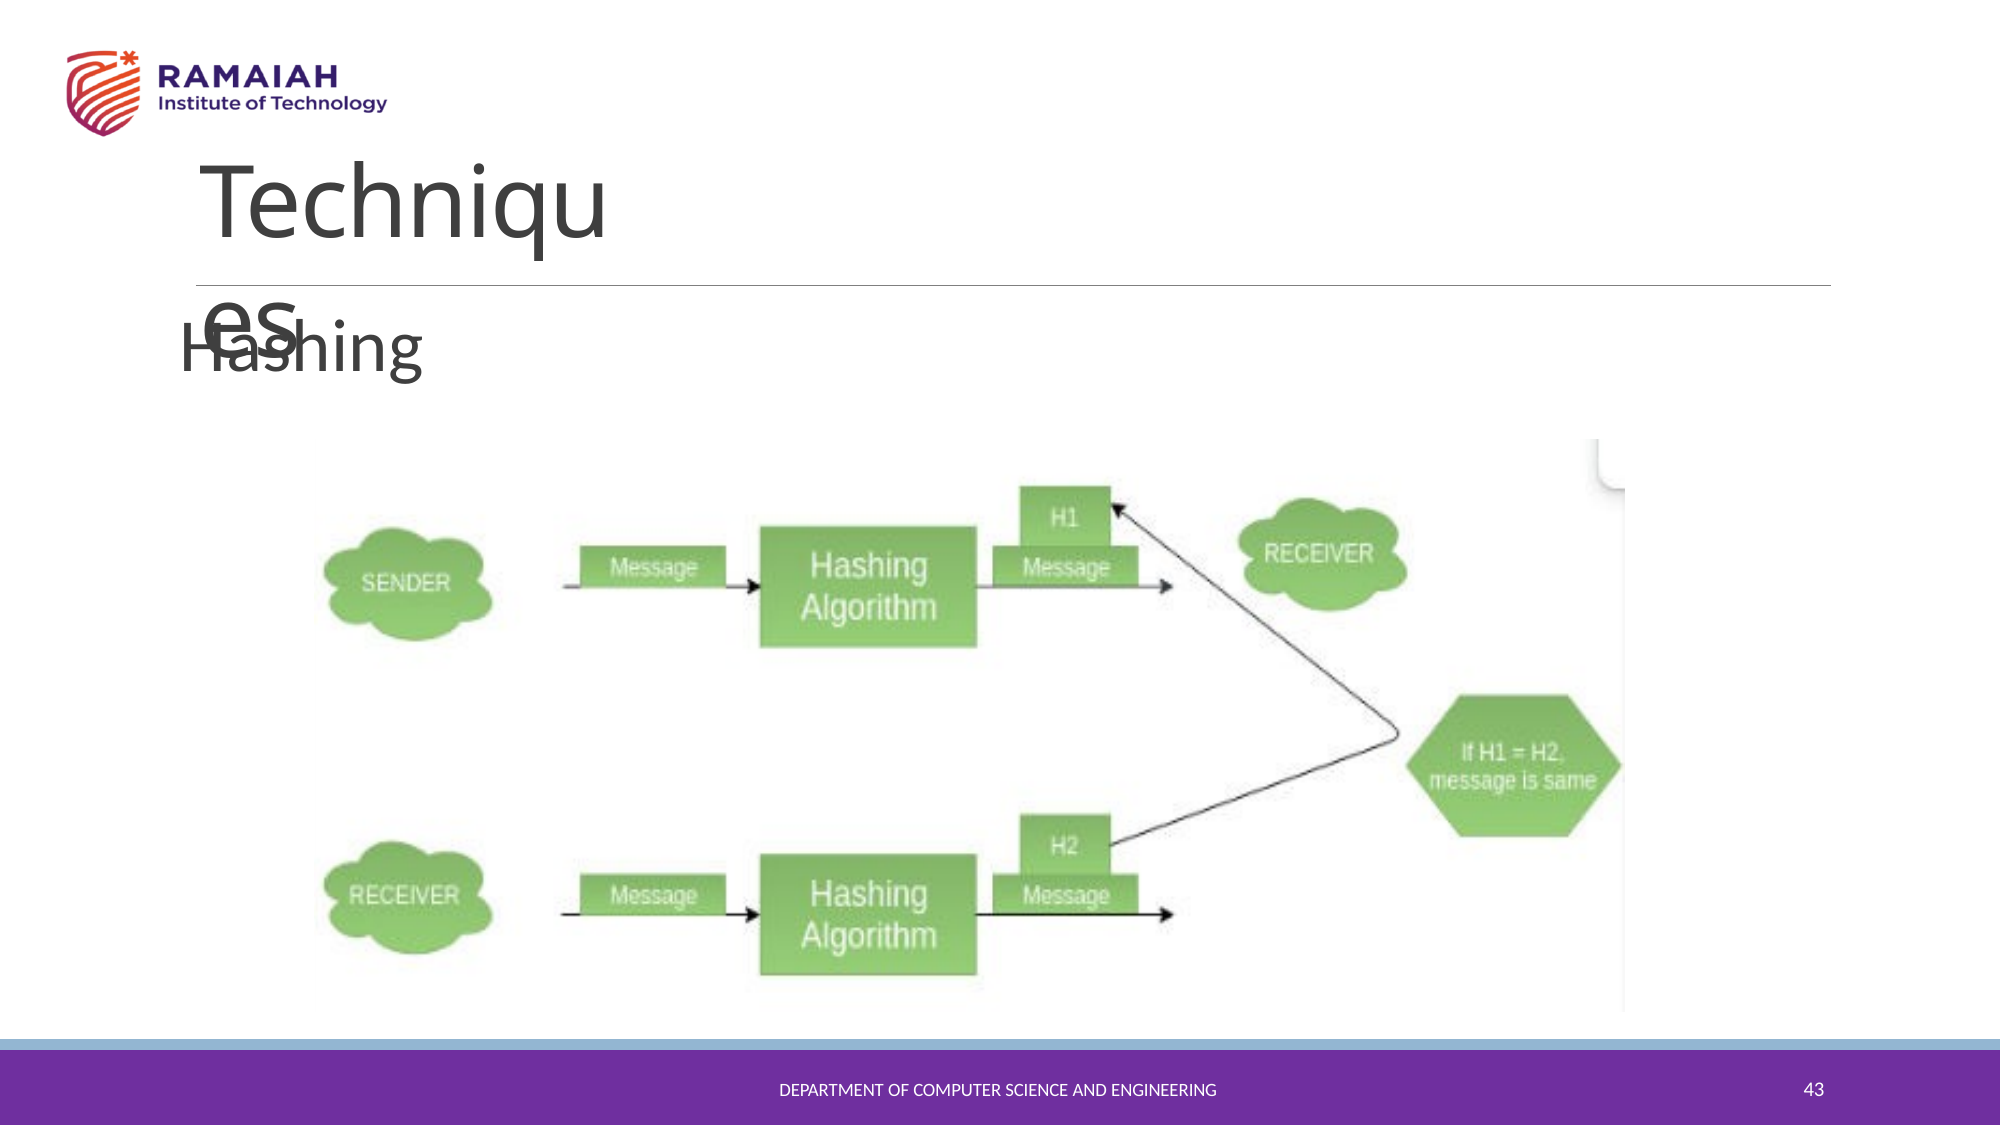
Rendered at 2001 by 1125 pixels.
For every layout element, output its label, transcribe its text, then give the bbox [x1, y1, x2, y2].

text_box Techniques [197, 135, 642, 378]
slide_number 43 [1797, 1079, 1831, 1125]
picture [65, 49, 388, 137]
footer DEPARTMENT OF COMPUTER SCIENCE AND ENGINEERING [777, 1079, 1224, 1125]
text_box Hashing [177, 294, 426, 387]
picture [314, 438, 1625, 1012]
